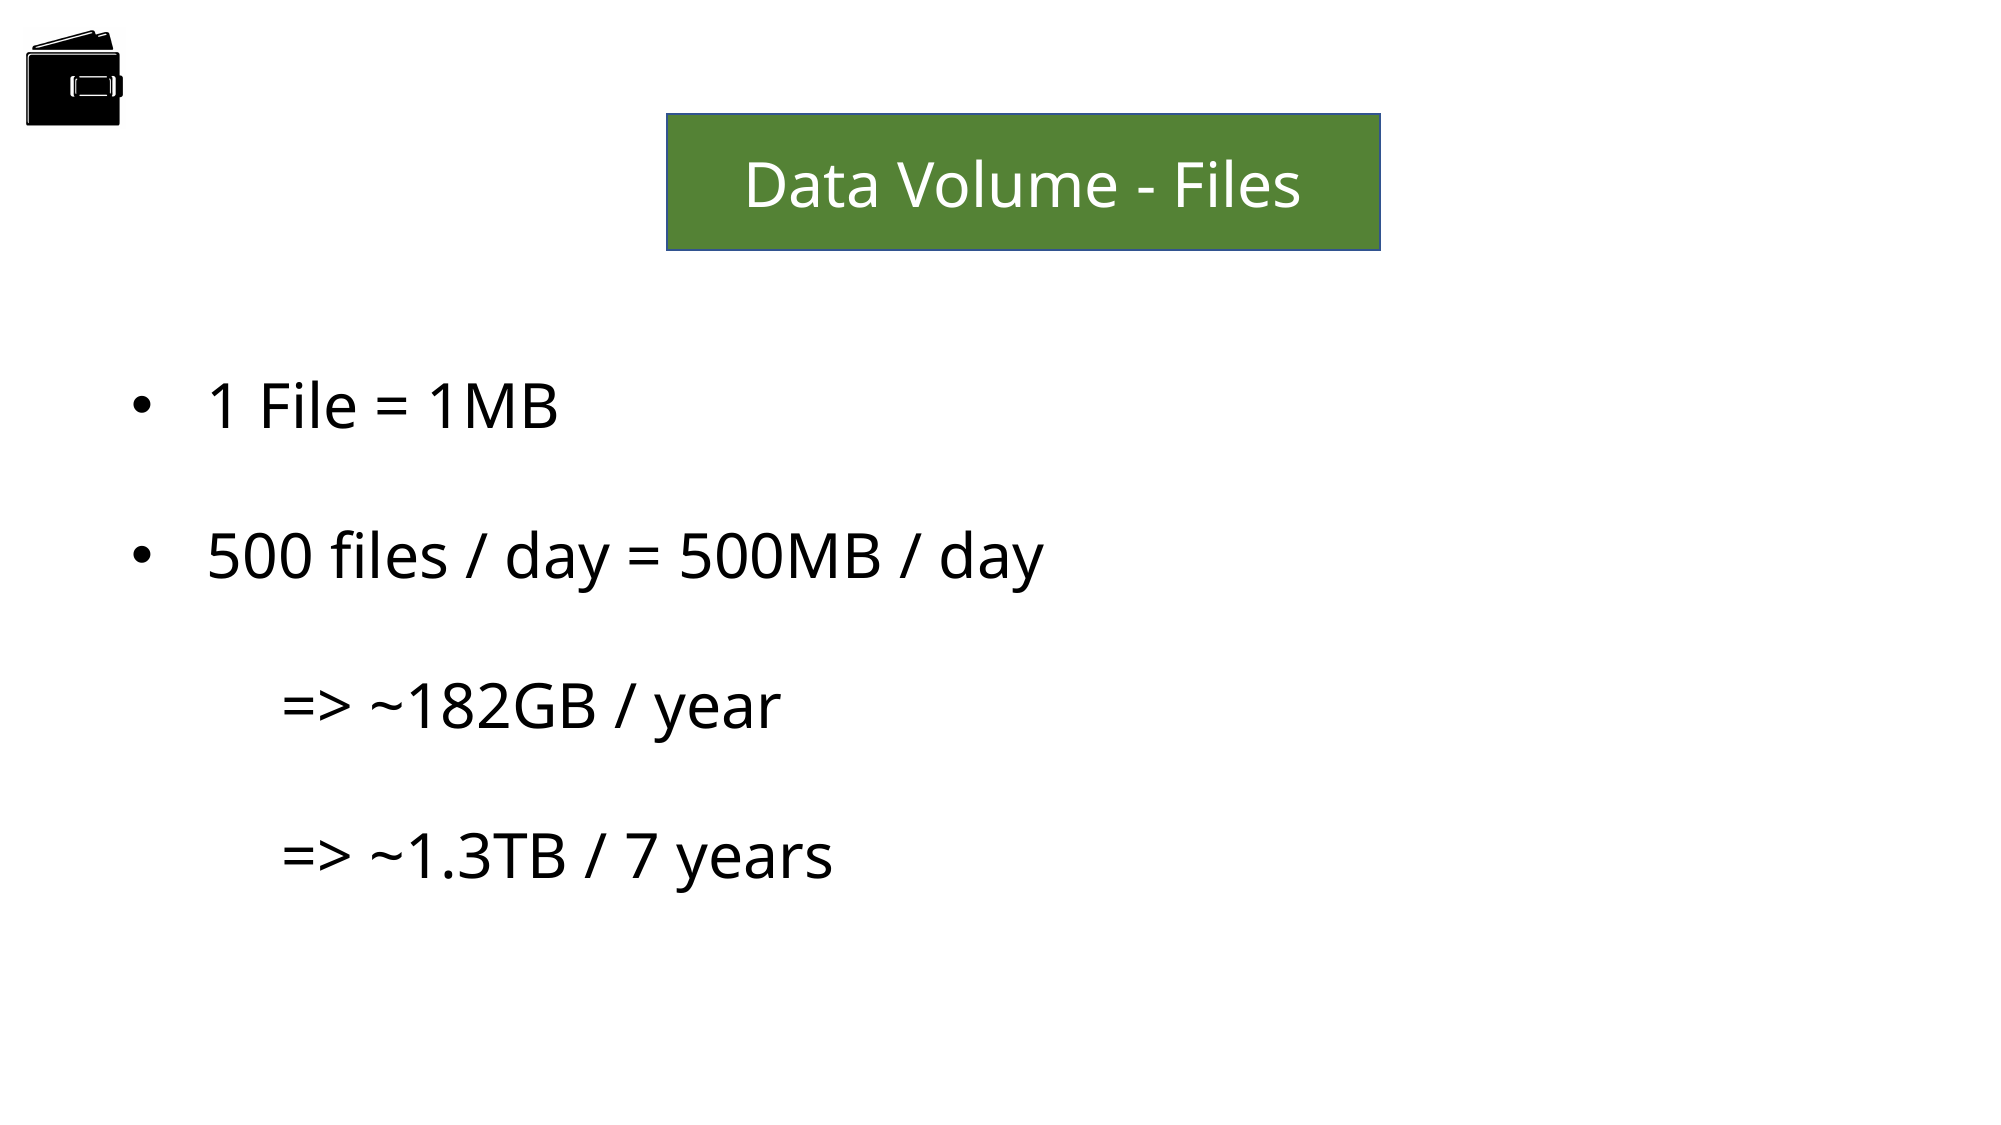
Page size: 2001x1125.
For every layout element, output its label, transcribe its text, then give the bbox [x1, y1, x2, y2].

picture [23, 27, 126, 129]
text_box Data Volume - Files [666, 113, 1381, 251]
text_box 1 File = 1MB 500 files / day = 500MB / day => ~182GB / year => ~1.3TB / 7 years [117, 283, 2000, 899]
